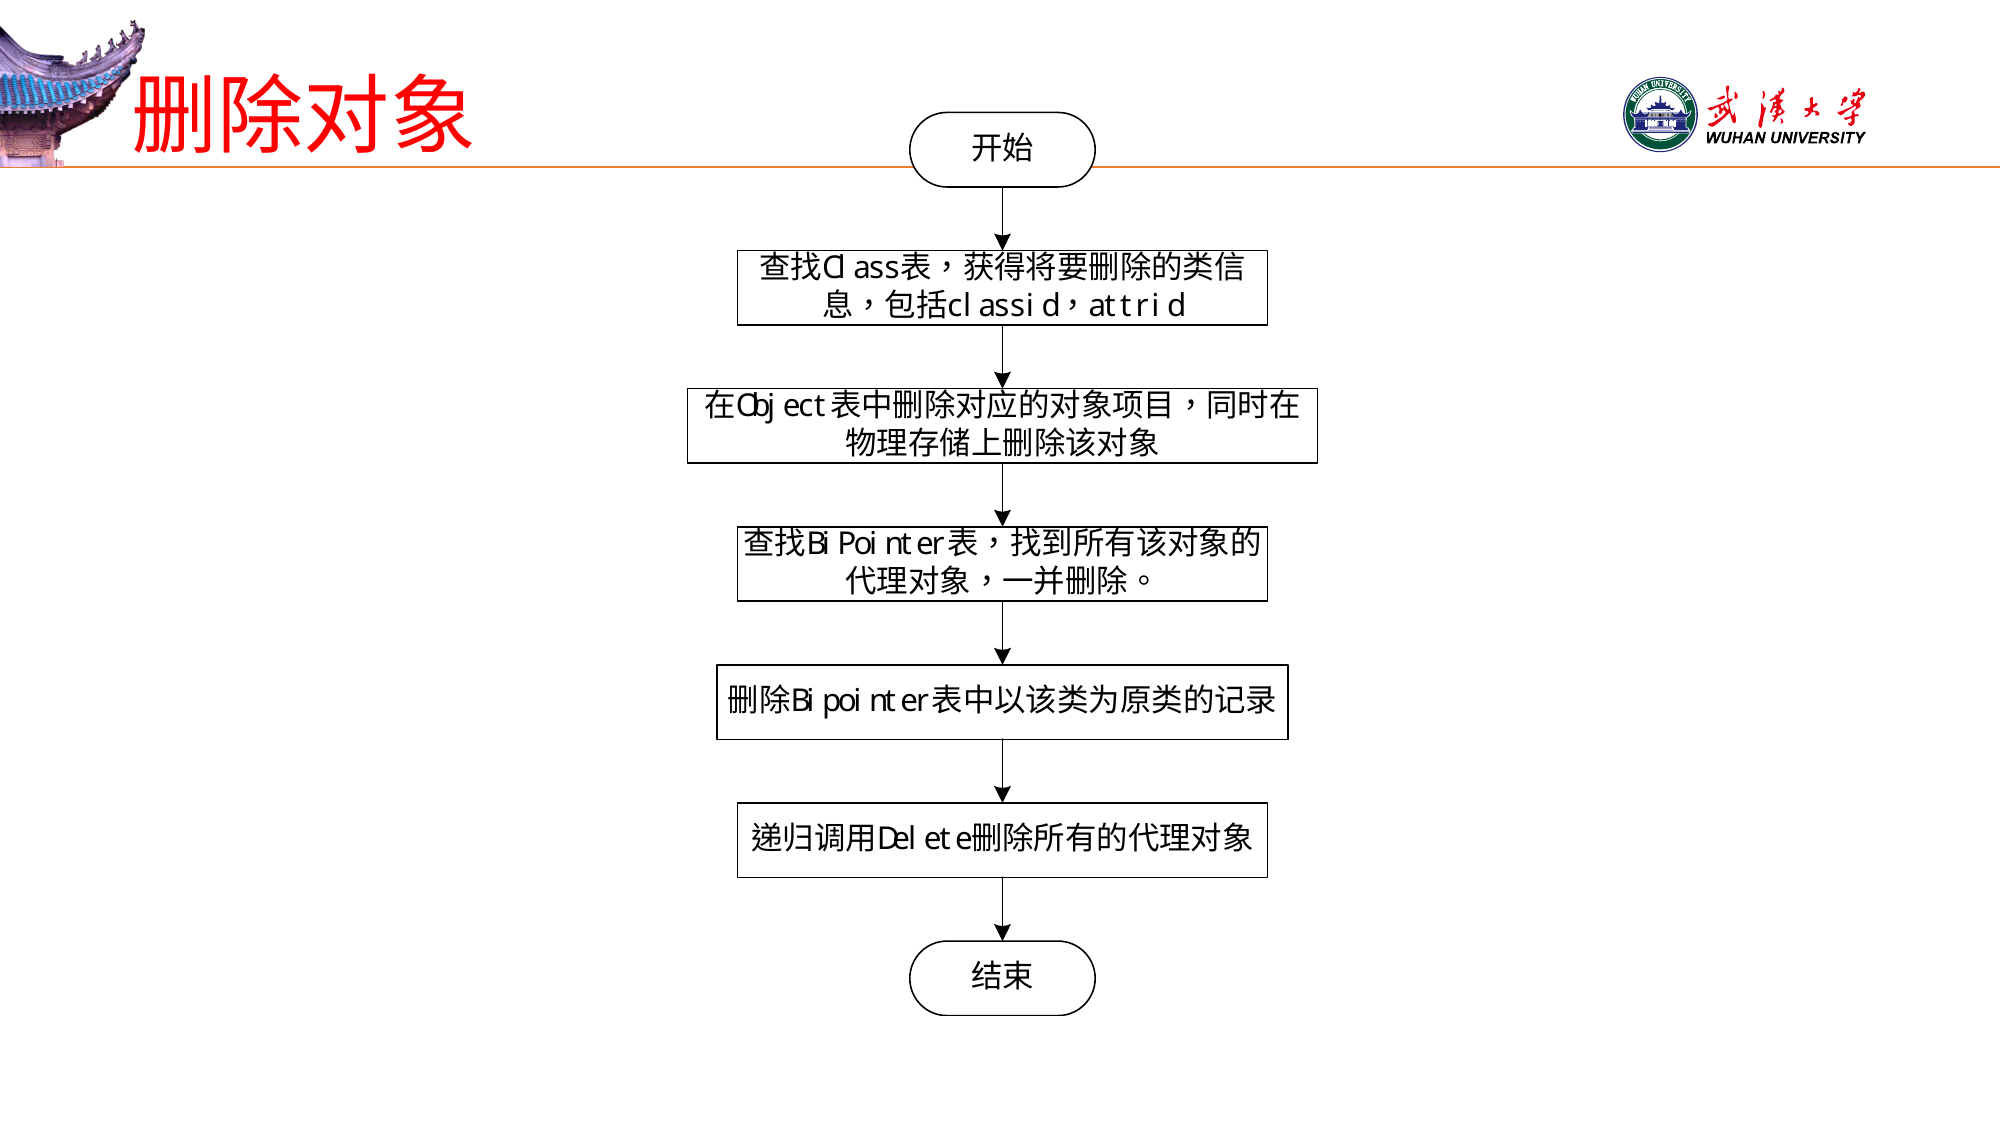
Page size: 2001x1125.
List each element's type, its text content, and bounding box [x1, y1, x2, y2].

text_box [684, 109, 1319, 1016]
picture [0, 9, 158, 167]
title 删除对象 [131, 64, 1604, 174]
